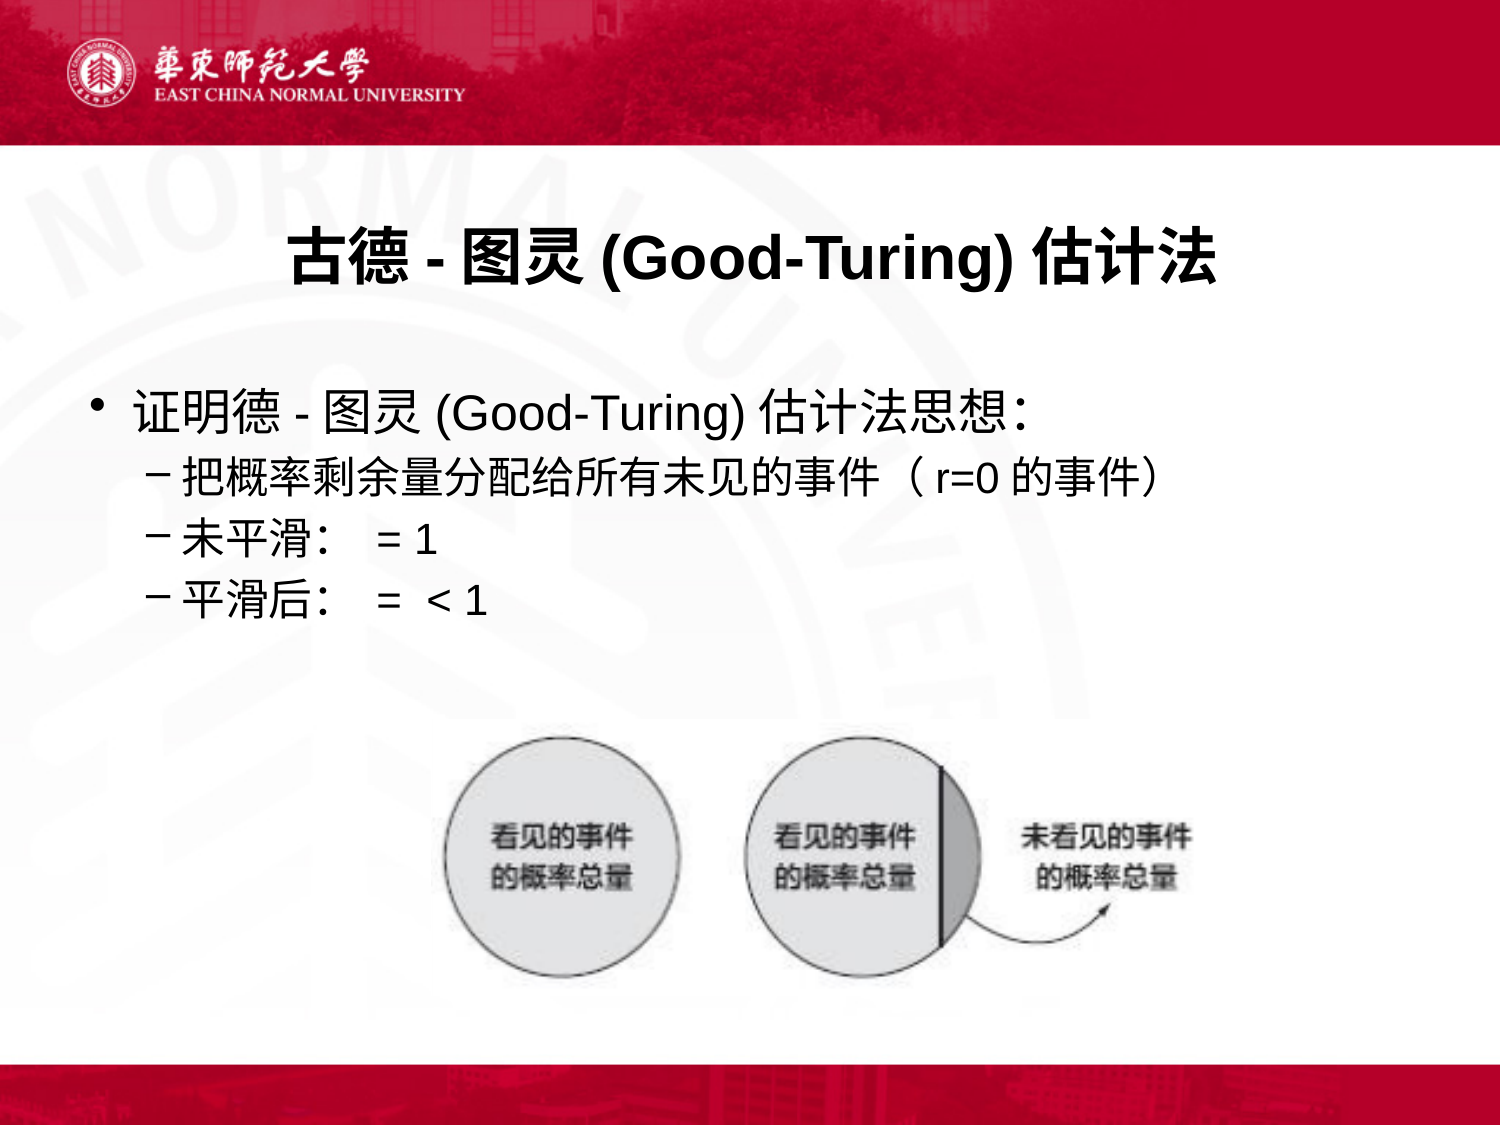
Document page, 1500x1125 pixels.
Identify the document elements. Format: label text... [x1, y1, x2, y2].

title 古德-图灵(Good-Turing)估计法 [76, 160, 1428, 349]
picture [0, 0, 1500, 1125]
